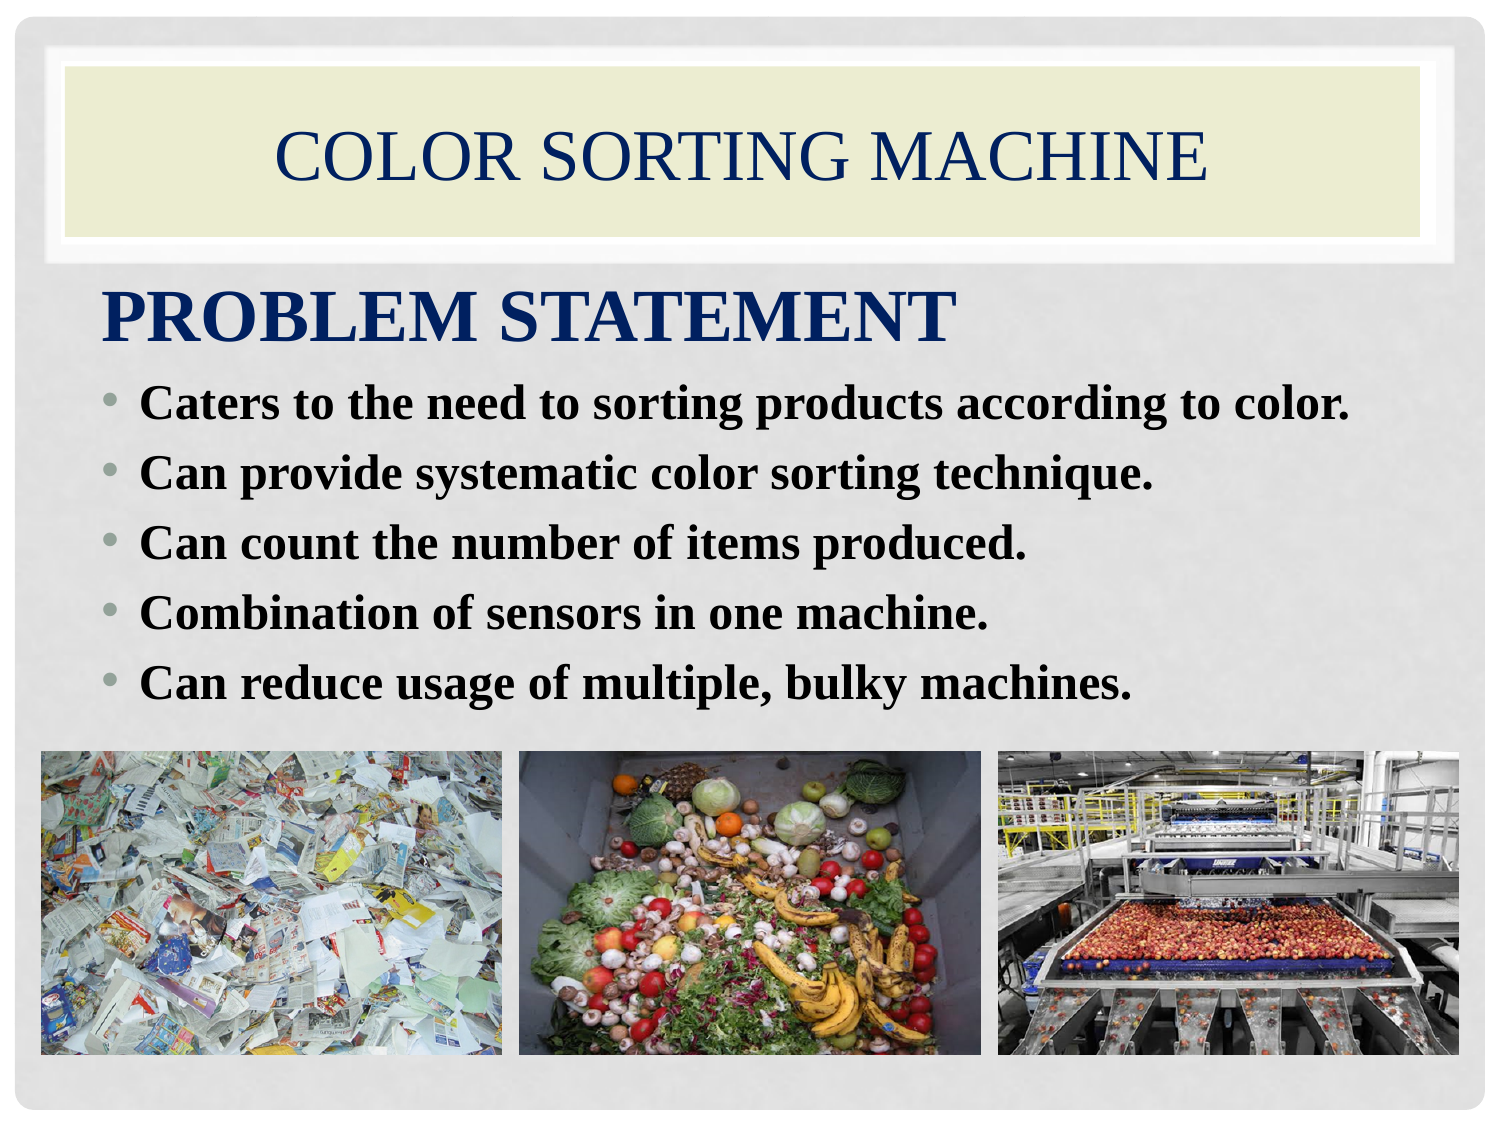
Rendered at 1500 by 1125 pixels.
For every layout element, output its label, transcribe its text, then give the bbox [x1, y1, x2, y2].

picture [997, 751, 1459, 1055]
text_box PROBLEM STATEMENT [86, 259, 974, 365]
picture [41, 751, 503, 1055]
list Caters to the need to sorting products according to color. Can provide systematic color sorting technique. Can count the number of items produced. Combination of sensors in one machine. Can reduce usage of multiple, bulky machines. [67, 361, 1418, 1080]
title COLOR SORTING MACHINE [64, 66, 1420, 237]
picture [519, 751, 981, 1055]
